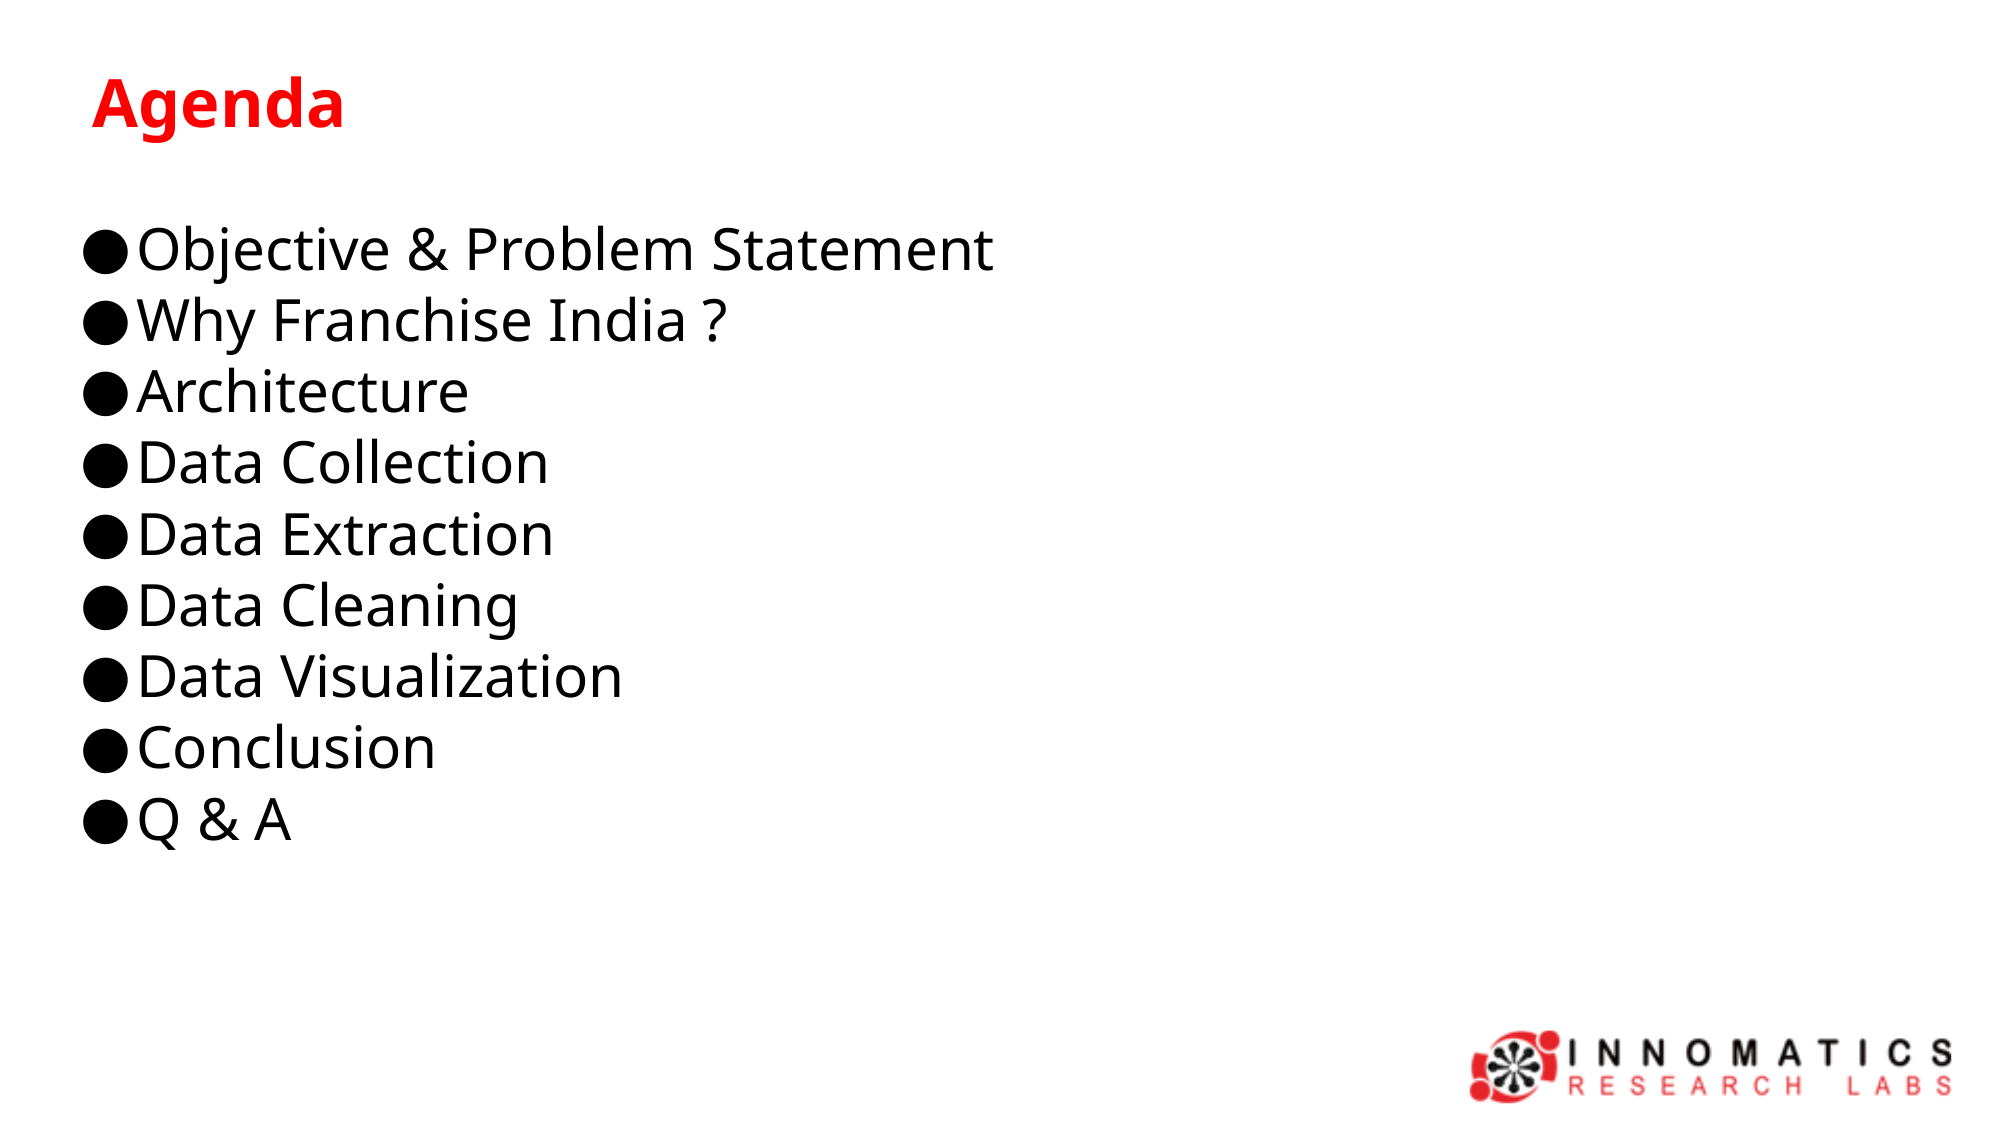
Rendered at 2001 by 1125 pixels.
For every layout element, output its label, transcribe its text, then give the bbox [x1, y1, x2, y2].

list Objective & Problem Statement Why Franchise India ? Architecture Data Collection Data Extraction Data Cleaning Data Visualization Conclusion Q & A [46, 205, 1093, 920]
picture [1445, 1014, 1975, 1125]
title Agenda [77, 35, 782, 170]
